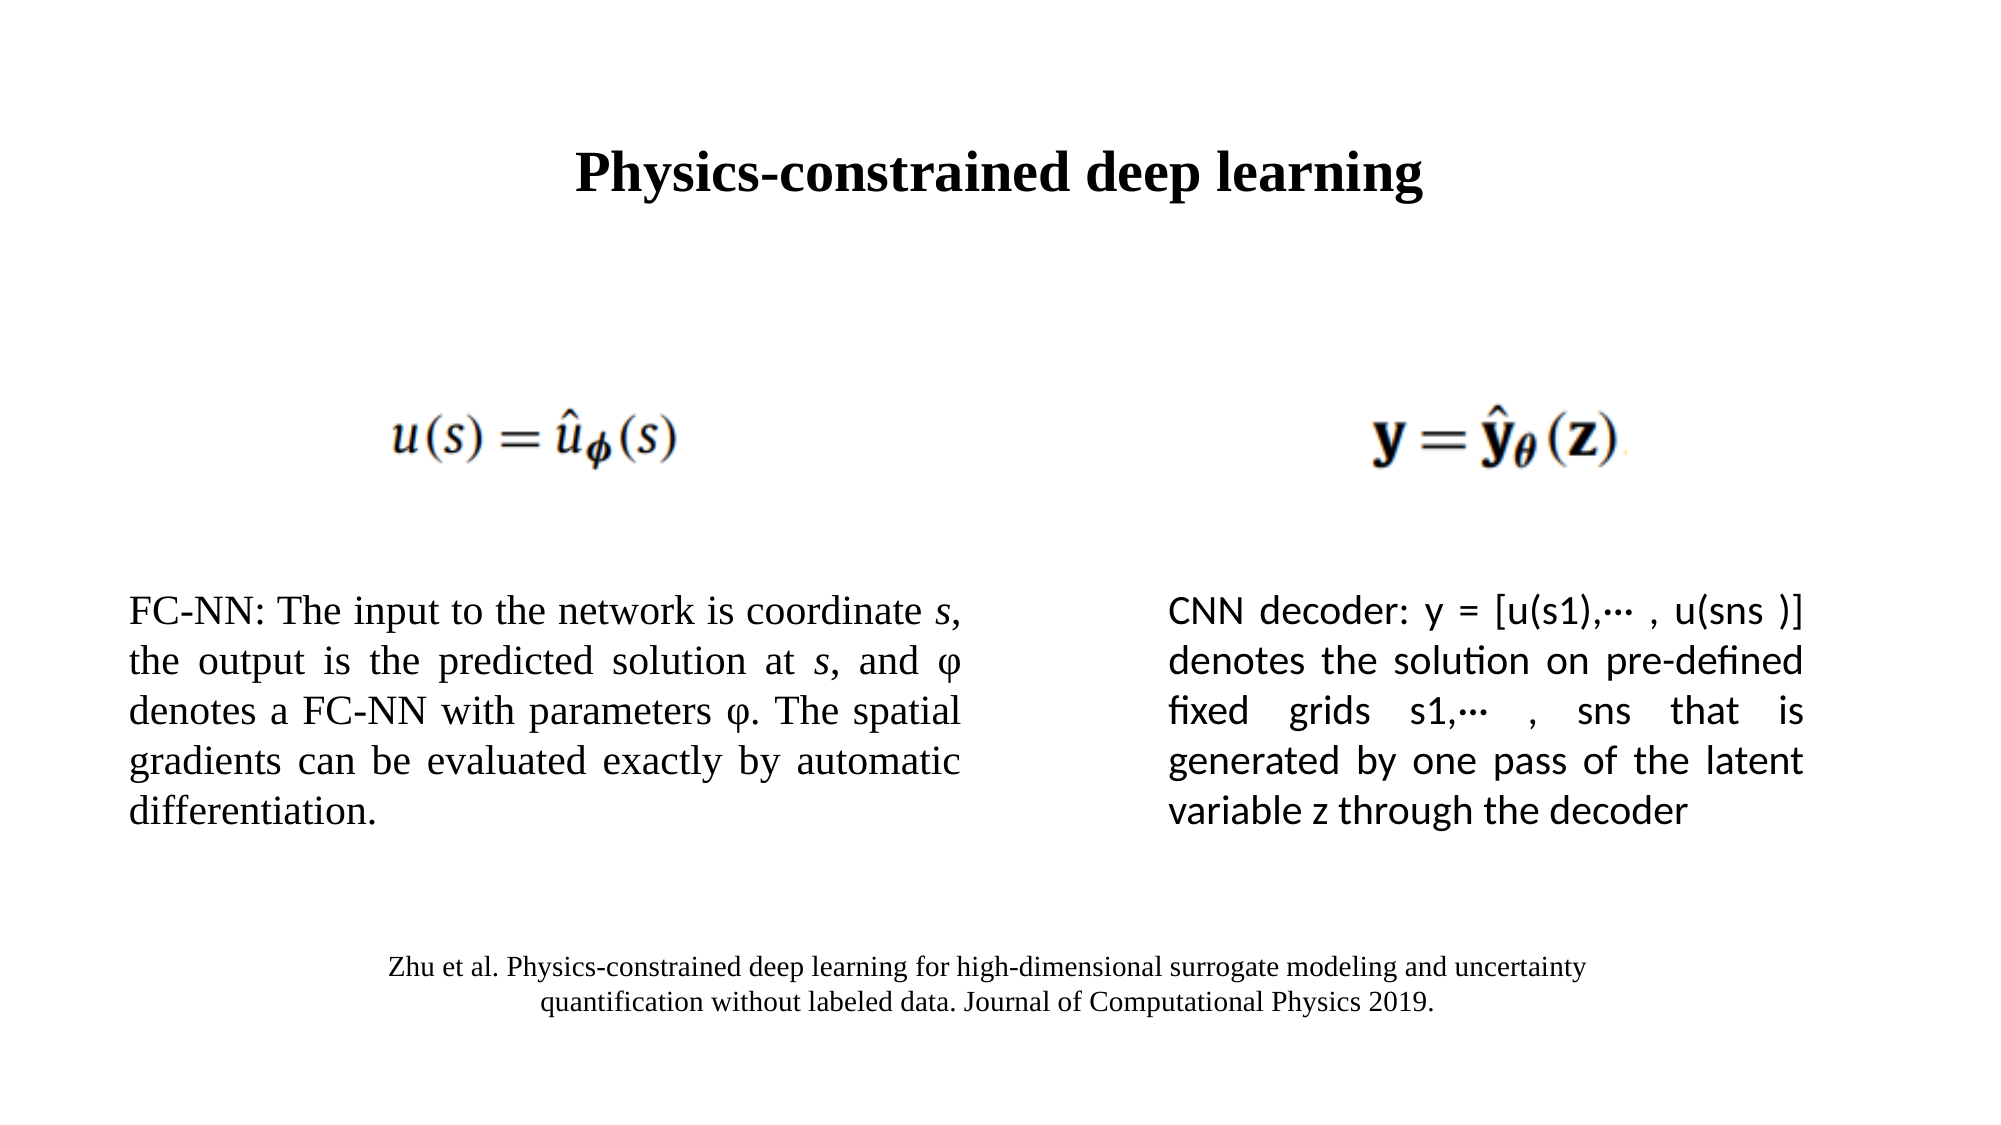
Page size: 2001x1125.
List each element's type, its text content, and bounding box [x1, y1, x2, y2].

text_box CNN decoder: y = [u(s1),··· , u(sns )] denotes the solution on pre-defined fixed grids s1,··· , sns that is generated by one pass of the latent variable z through the decoder [1153, 575, 1820, 841]
picture [1346, 387, 1627, 487]
text_box Physics-constrained deep learning [381, 125, 1619, 211]
text_box Zhu et al. Physics-constrained deep learning for high-dimensional surrogate modeling and uncertainty quantification without labeled data. Journal of Computational Physics 2019. [362, 940, 1615, 1026]
picture [373, 389, 685, 478]
